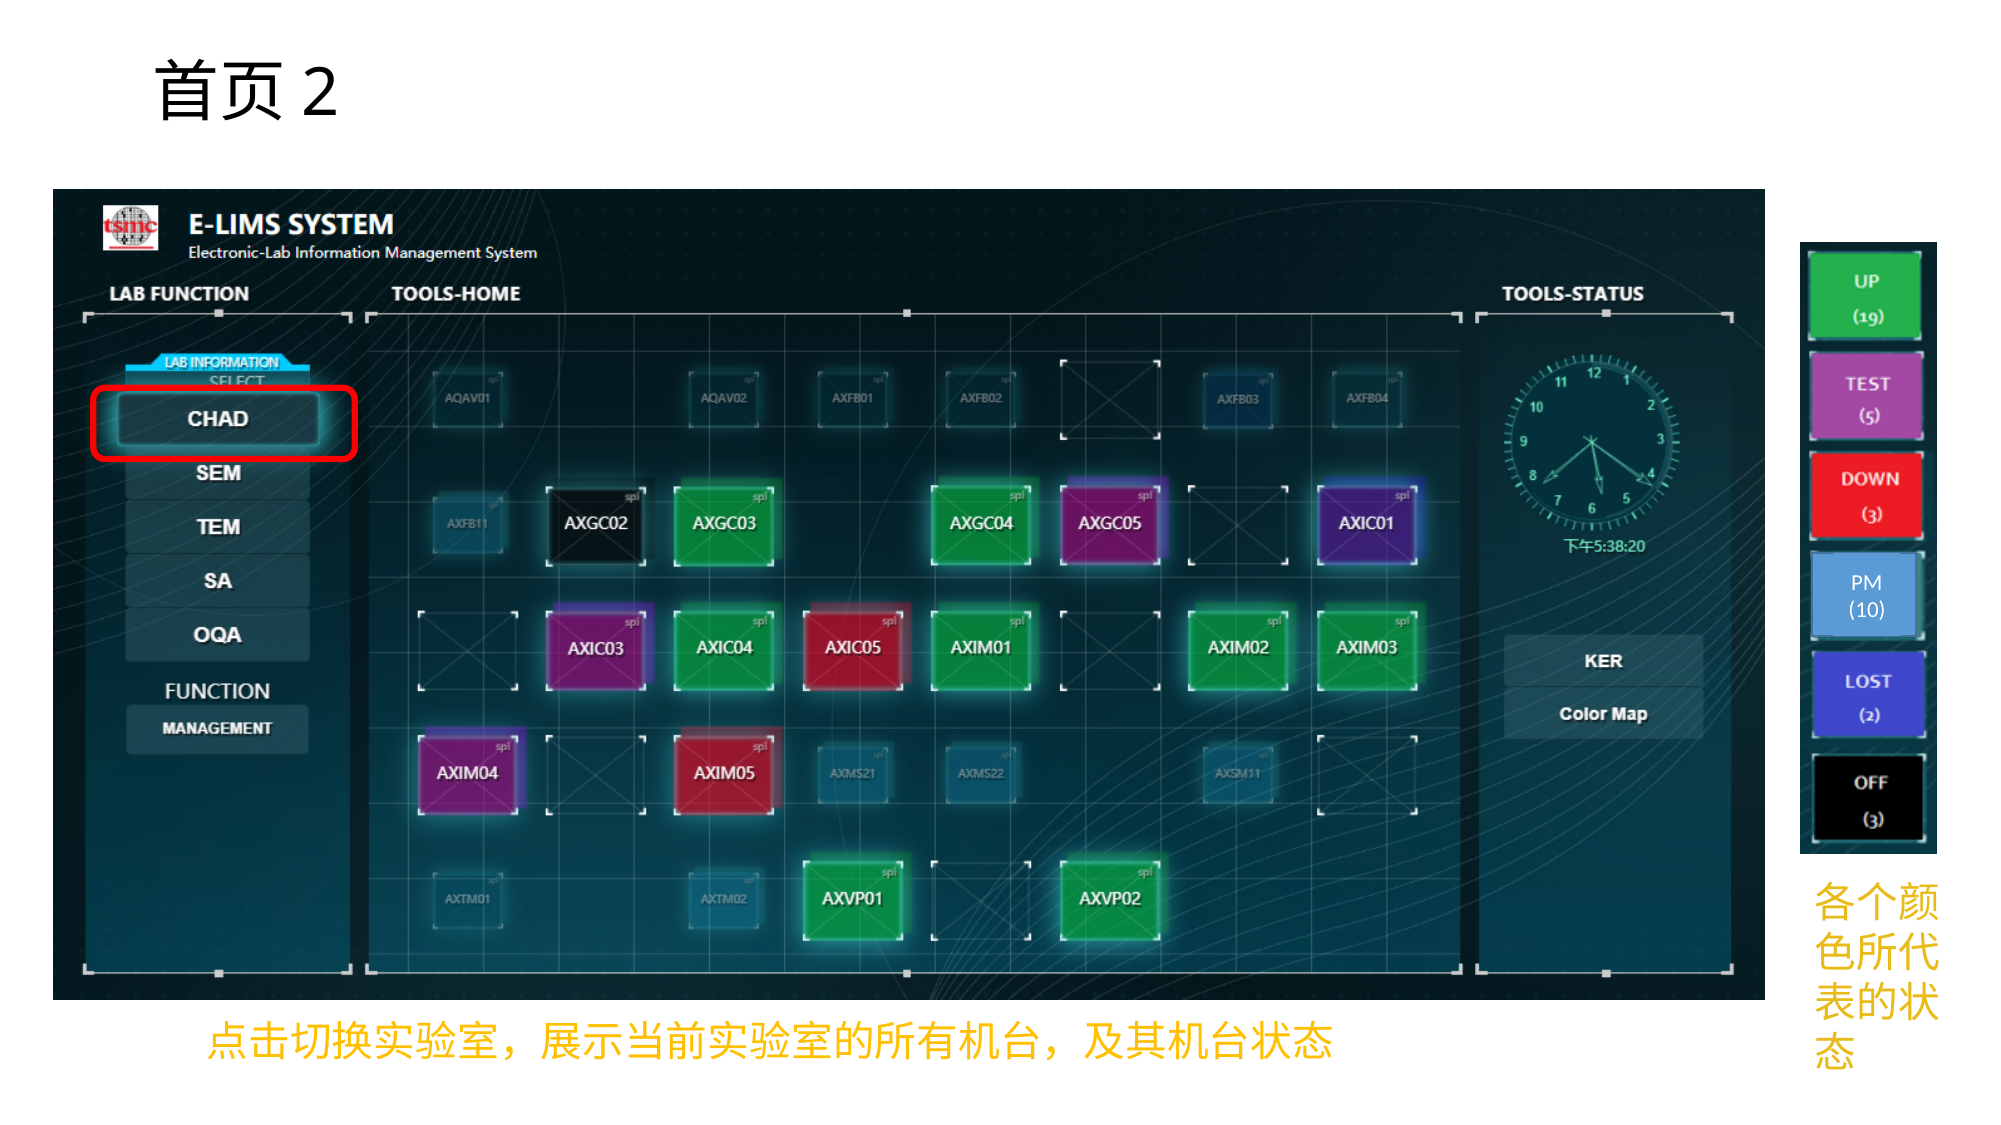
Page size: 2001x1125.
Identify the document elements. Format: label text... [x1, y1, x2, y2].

text_box 点击切换实验室，展示当前实验室的所有机台，及其机台状态 [191, 1007, 1800, 1072]
picture [1824, 849, 1837, 854]
text_box 各个颜色所代表的状态 [1800, 868, 1962, 1084]
picture [53, 189, 1765, 1000]
title 首页2 [137, 59, 1863, 128]
picture [1800, 242, 1937, 854]
